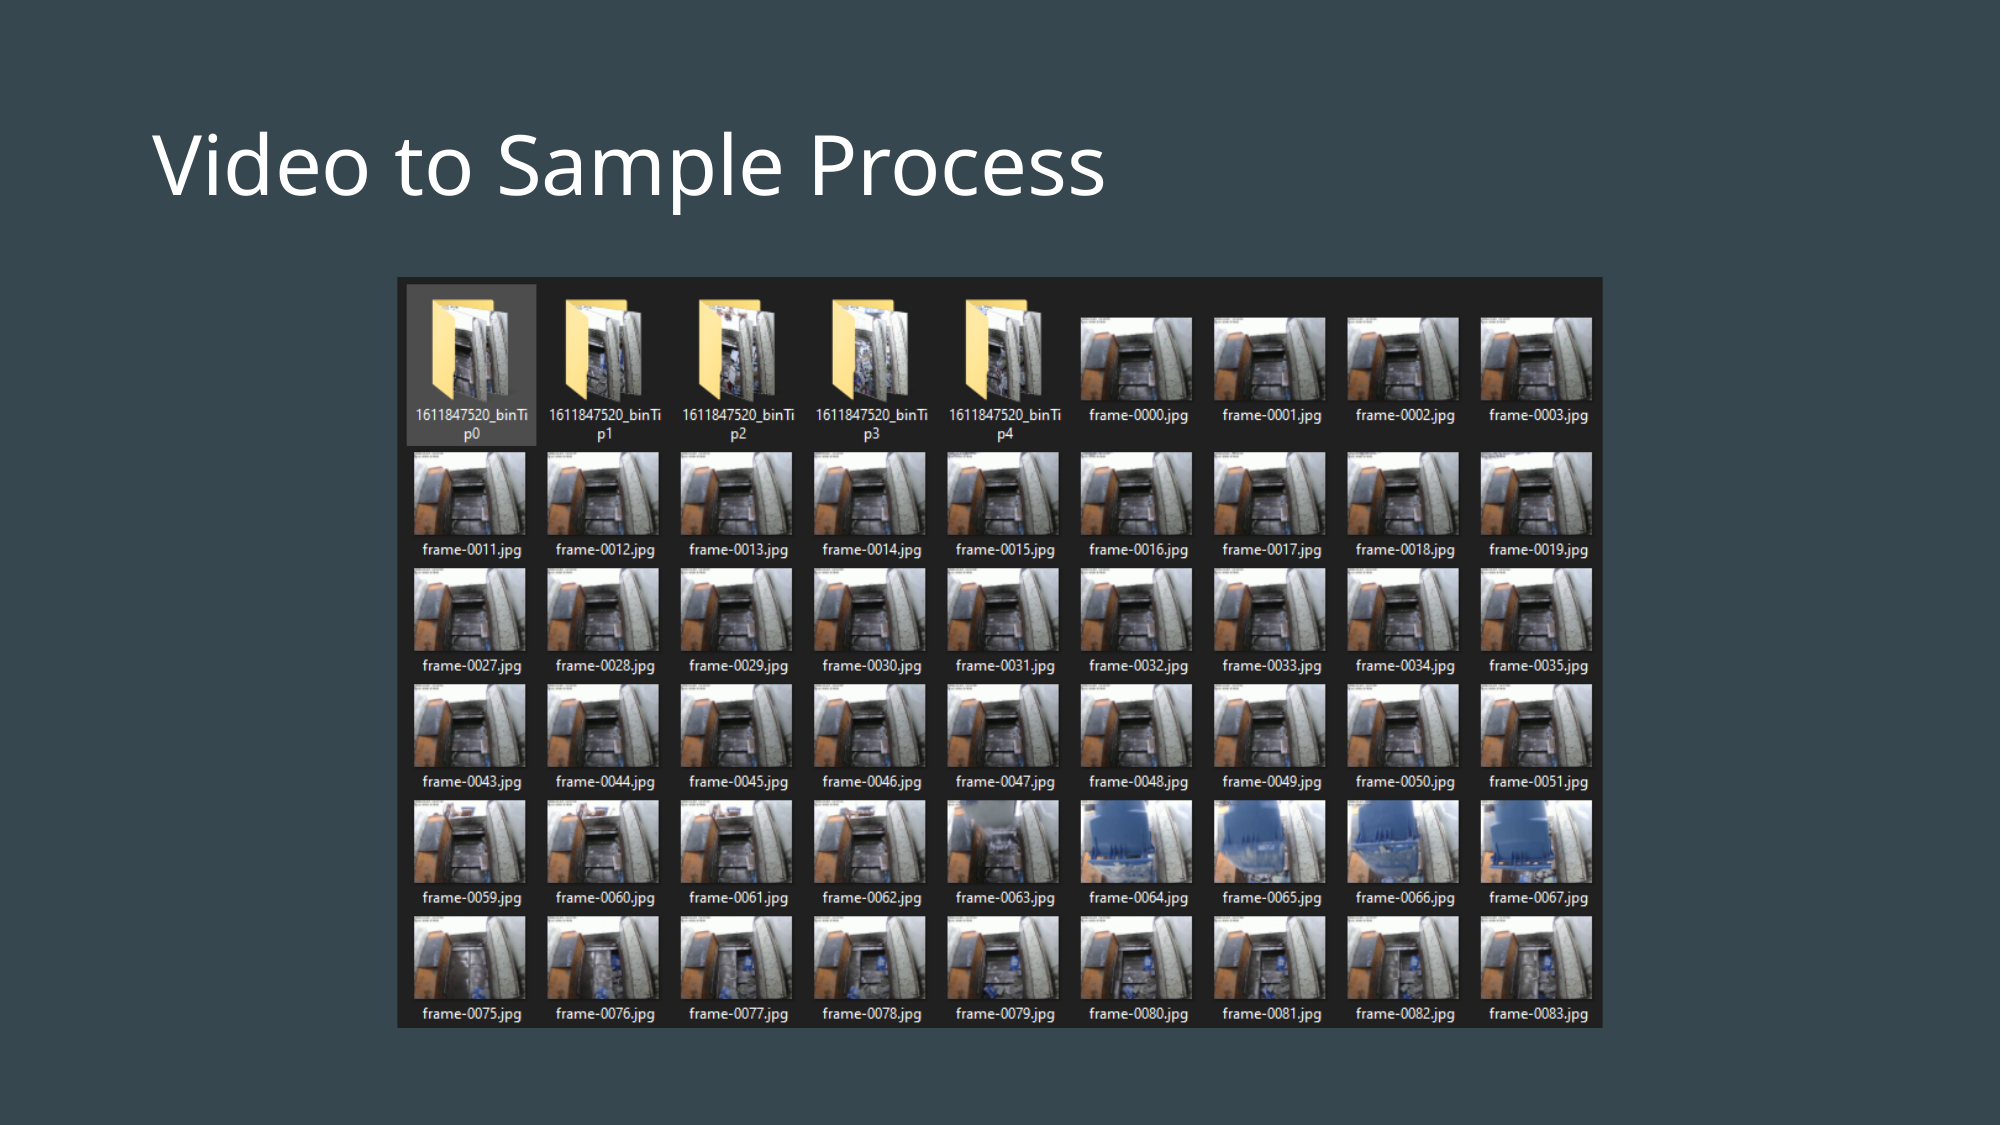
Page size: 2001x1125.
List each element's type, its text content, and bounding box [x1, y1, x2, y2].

picture [397, 277, 1603, 1028]
title Video to Sample Process [137, 59, 1863, 278]
